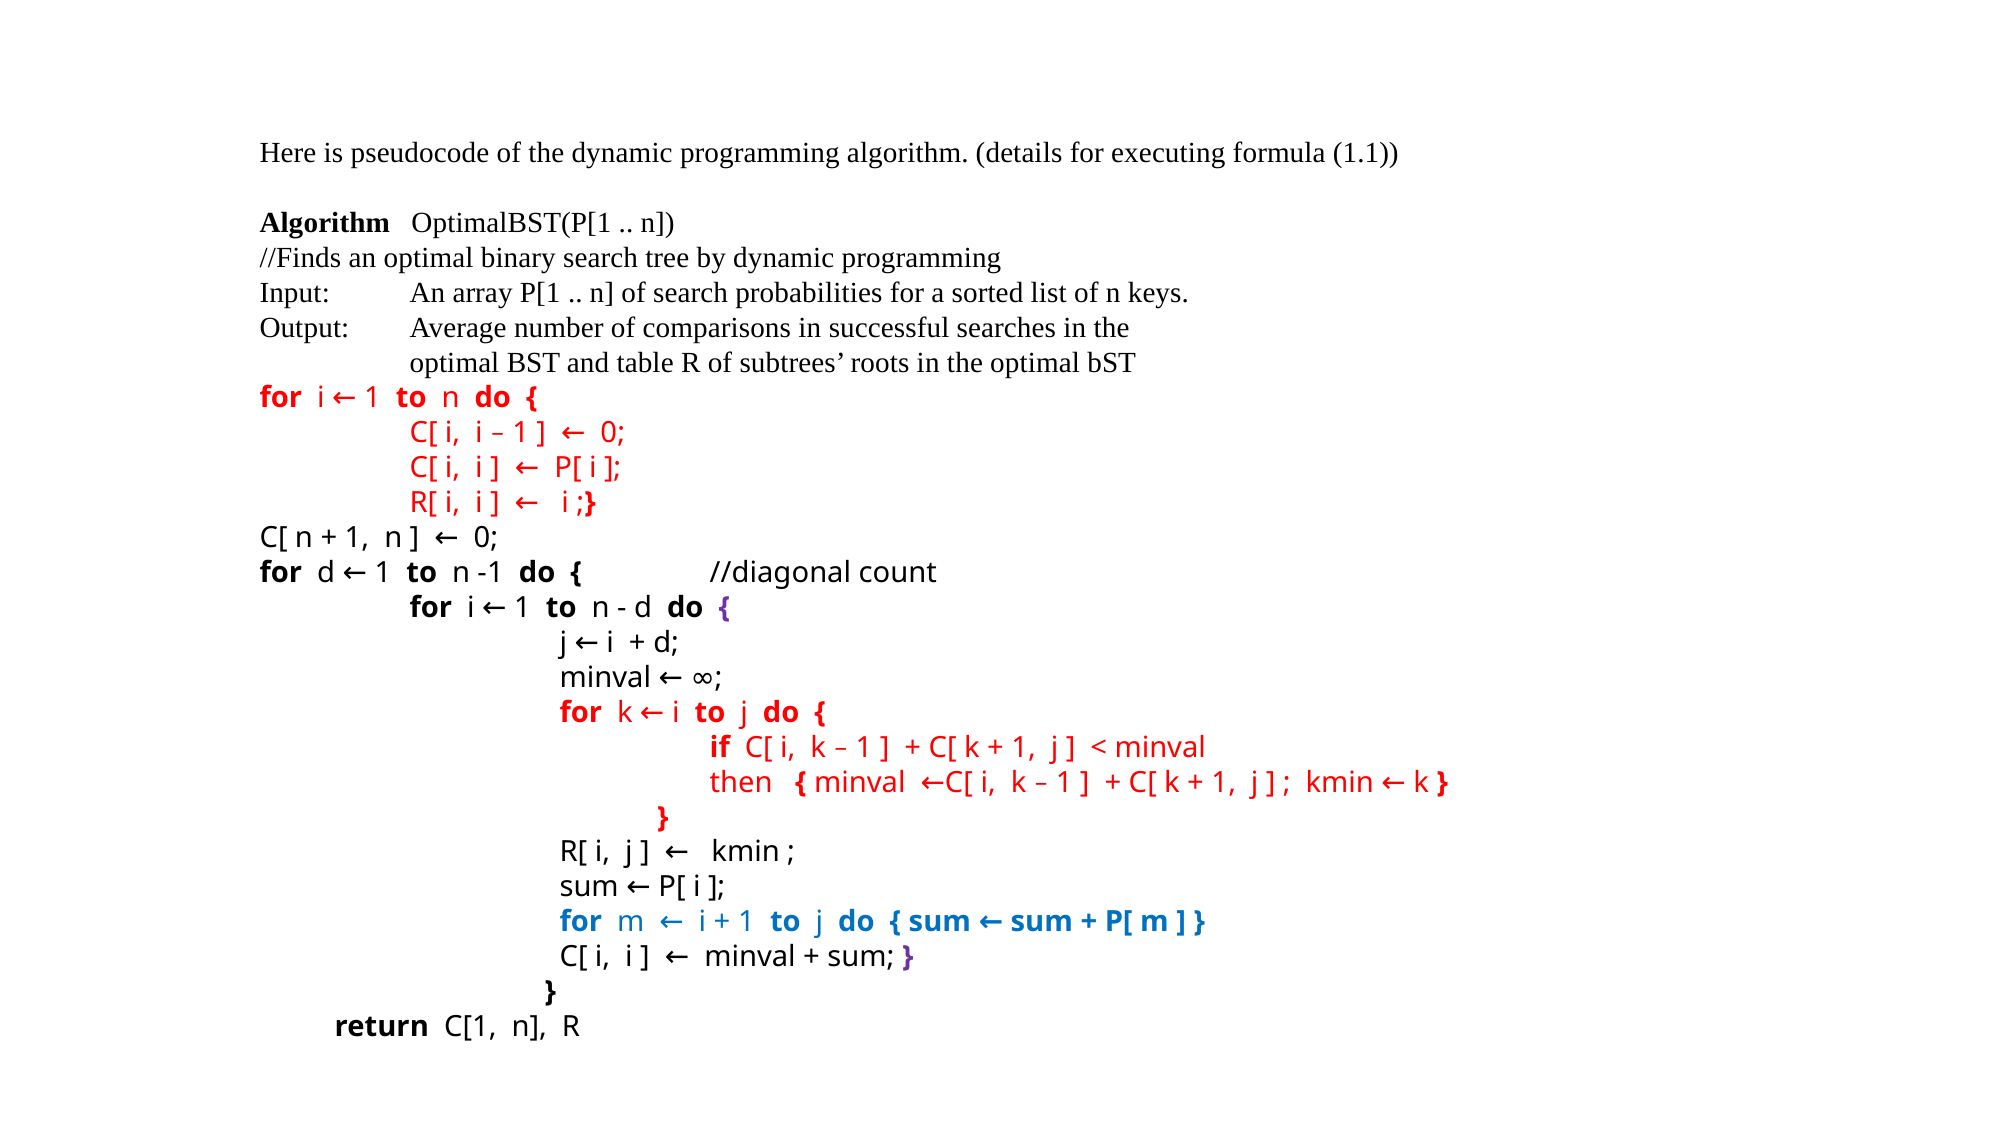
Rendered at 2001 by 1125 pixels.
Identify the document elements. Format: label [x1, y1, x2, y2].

text_box [244, 126, 1817, 1050]
